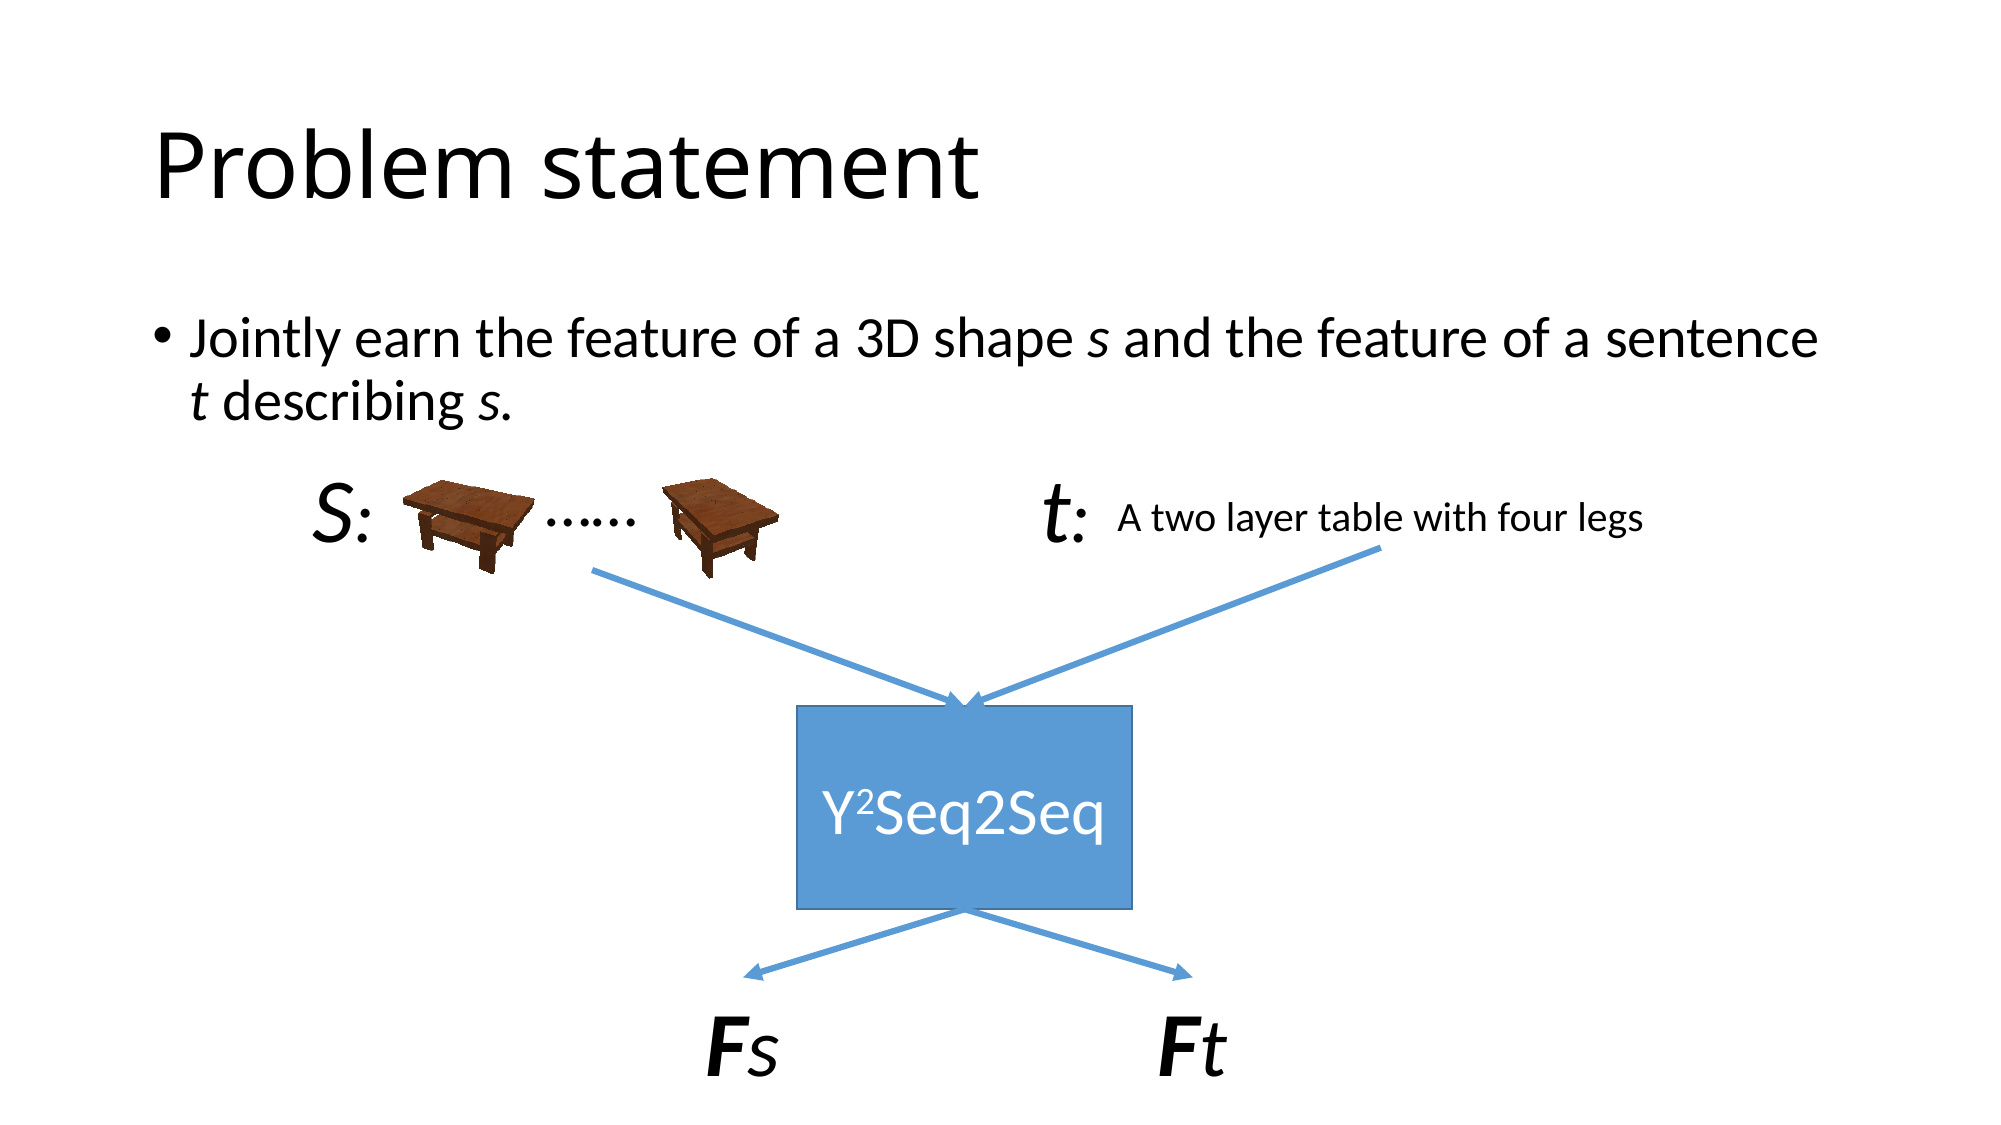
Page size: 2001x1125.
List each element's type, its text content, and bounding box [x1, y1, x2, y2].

text_box Ft [1143, 977, 1243, 1102]
text_box A two layer table with four legs [1106, 482, 1660, 548]
list Jointly earn the feature of a 3D shape s and the feature of a sentence t describing s. [137, 299, 1863, 1014]
picture [611, 422, 814, 569]
text_box Fs [691, 977, 796, 1102]
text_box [964, 909, 1193, 978]
text_box …… [569, 452, 611, 548]
text_box Y2Seq2Seq [796, 707, 1133, 909]
picture [366, 421, 569, 624]
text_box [964, 548, 1381, 707]
text_box t: [1025, 443, 1106, 548]
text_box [592, 569, 964, 707]
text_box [743, 909, 964, 978]
text_box S: [297, 443, 366, 569]
title Problem statement [137, 59, 1863, 278]
